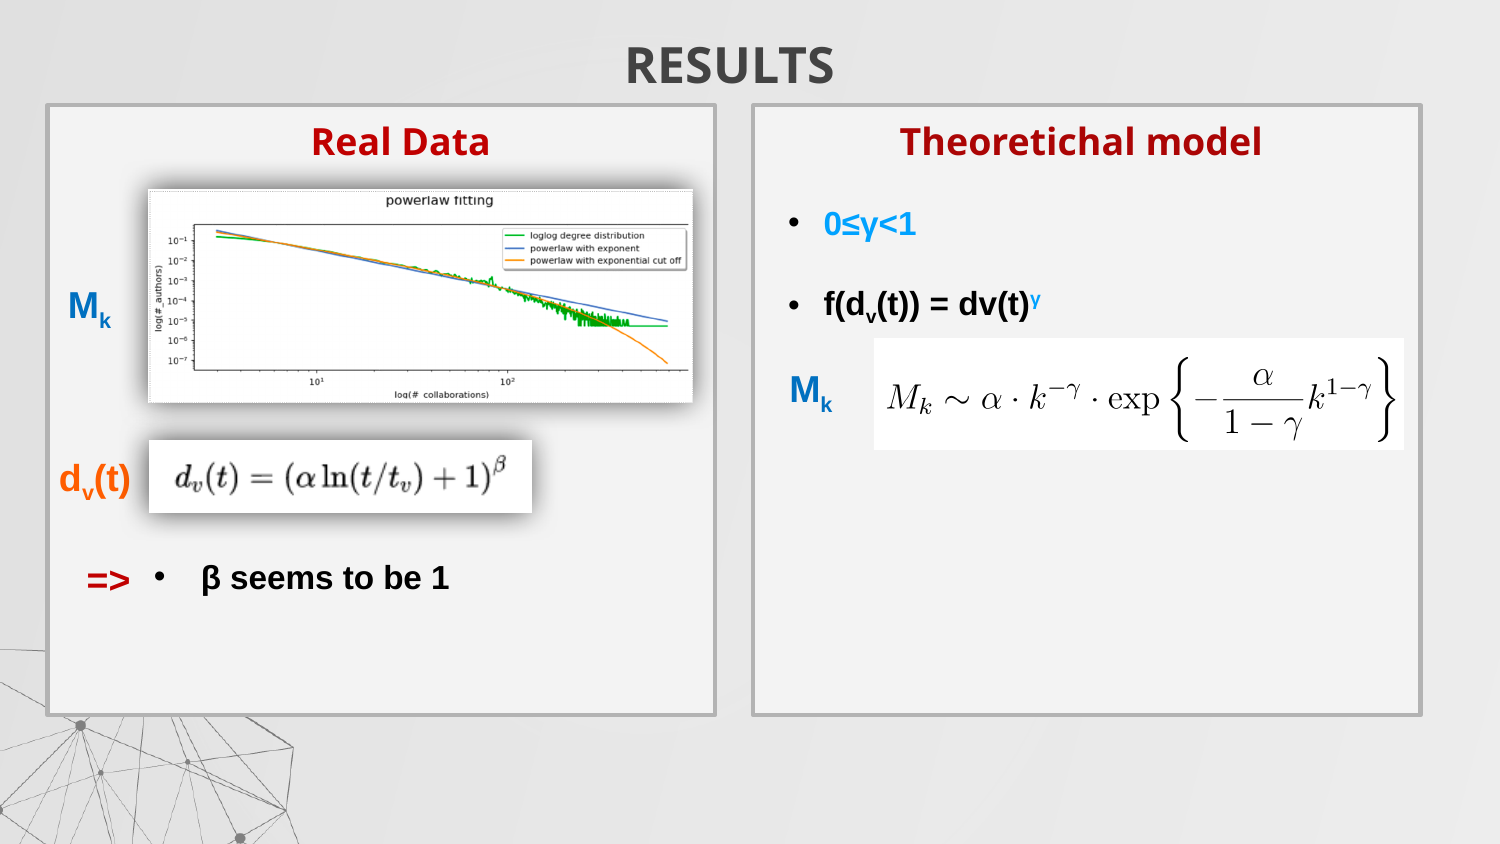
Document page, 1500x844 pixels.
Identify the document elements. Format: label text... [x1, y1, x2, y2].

picture [0, 0, 1500, 844]
text_box Theoretichal model [884, 110, 1392, 171]
picture [873, 338, 1406, 451]
picture [148, 188, 693, 404]
picture [148, 440, 533, 513]
text_box Real Data [295, 110, 572, 165]
text_box dv(t) [44, 446, 129, 513]
text_box ​Mk [774, 357, 868, 424]
text_box [751, 103, 1423, 717]
text_box β seems to be 1 [138, 548, 746, 684]
text_box [45, 205, 717, 717]
text_box => [71, 548, 149, 609]
text_box ​Mk [52, 274, 143, 341]
text_box RESULTS [317, 0, 1156, 205]
text_box 0≤γ<1 ​ f(dv(t)) = dv(t)γ [773, 194, 1224, 335]
text_box [45, 103, 317, 446]
